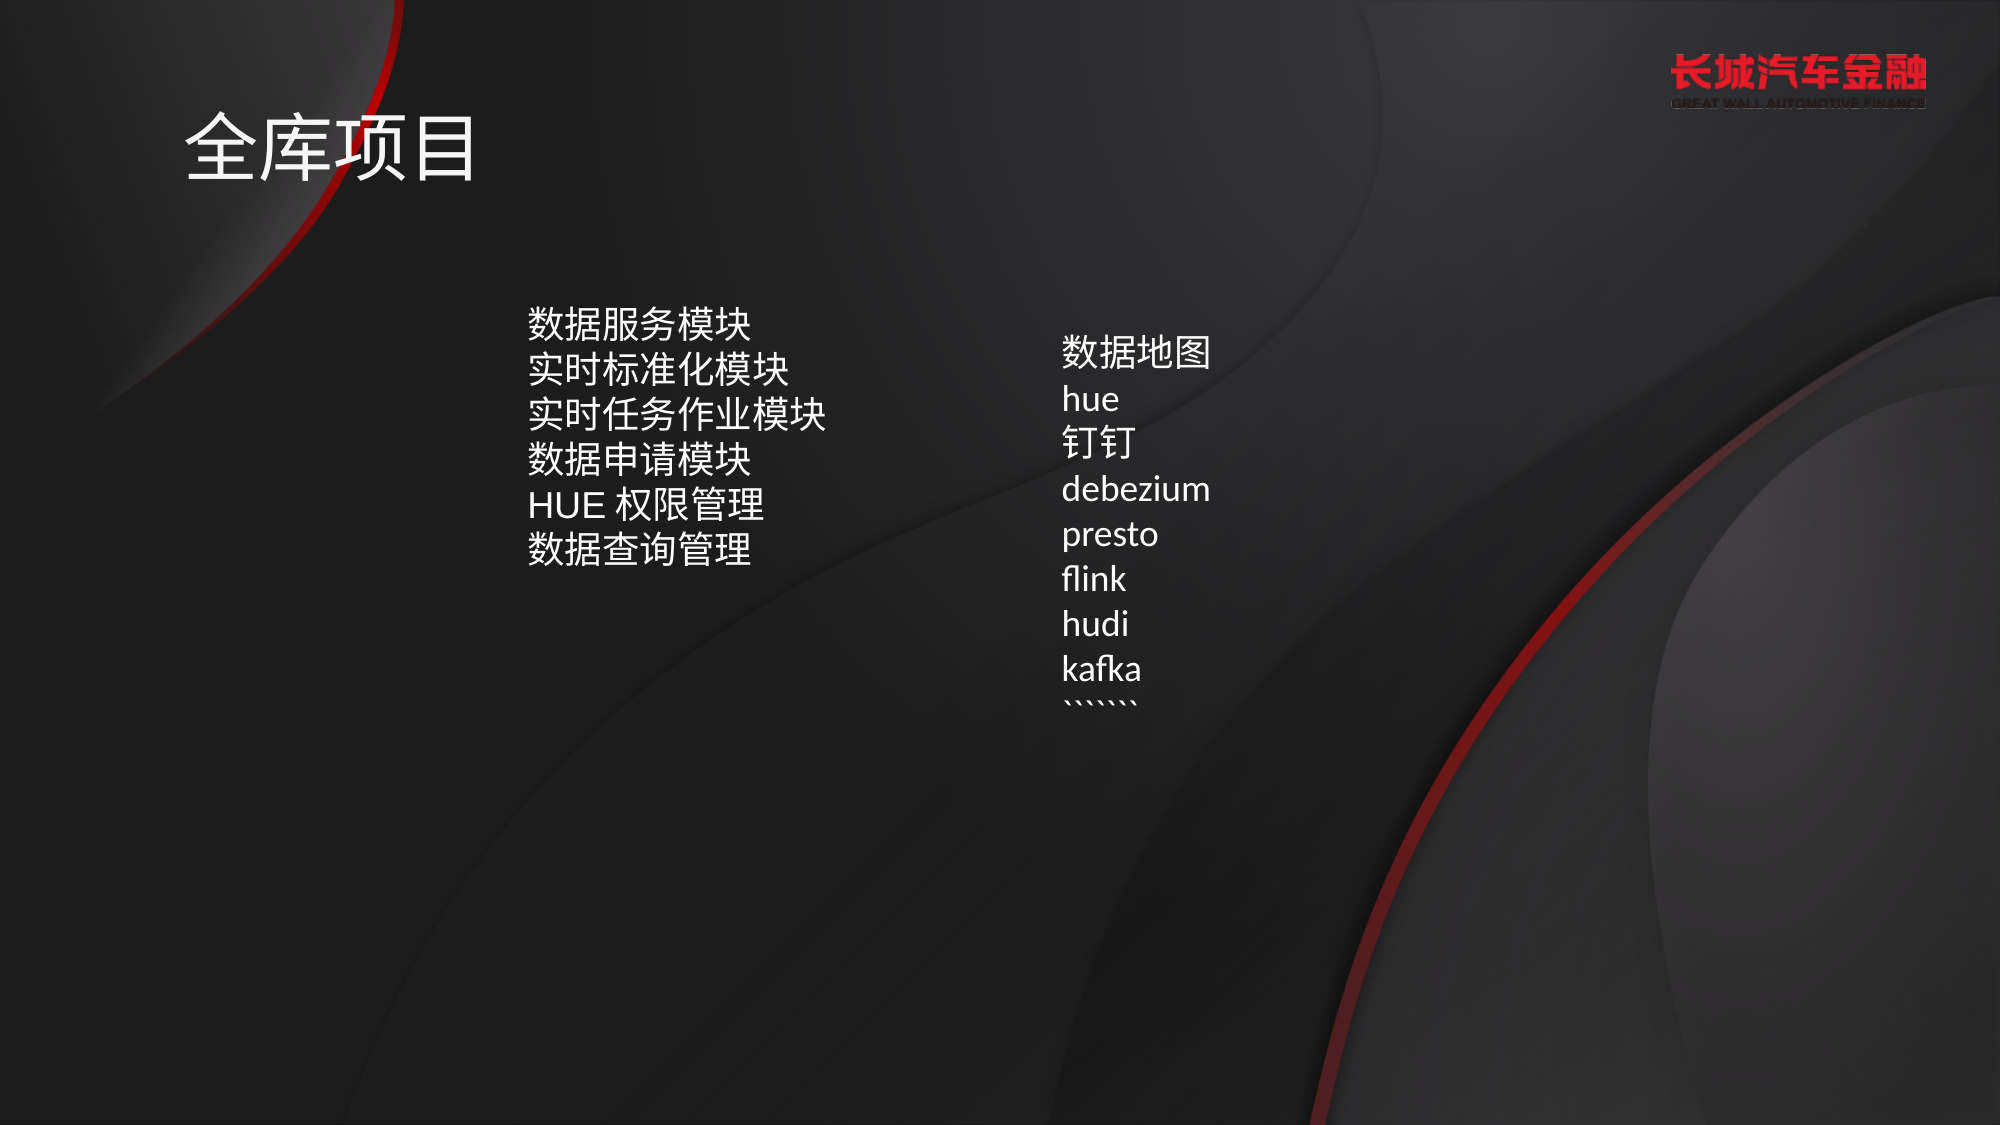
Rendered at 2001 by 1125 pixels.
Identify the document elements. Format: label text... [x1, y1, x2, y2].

text_box 数据地图 hue 钉钉 debezium presto flink hudi kafka ``````` [1046, 321, 1407, 742]
text_box 全库项目 [168, 93, 988, 307]
text_box 数据服务模块 实时标准化模块 实时任务作业模块 数据申请模块 HUE权限管理 数据查询管理 [512, 293, 1513, 623]
picture [0, 0, 2000, 1125]
